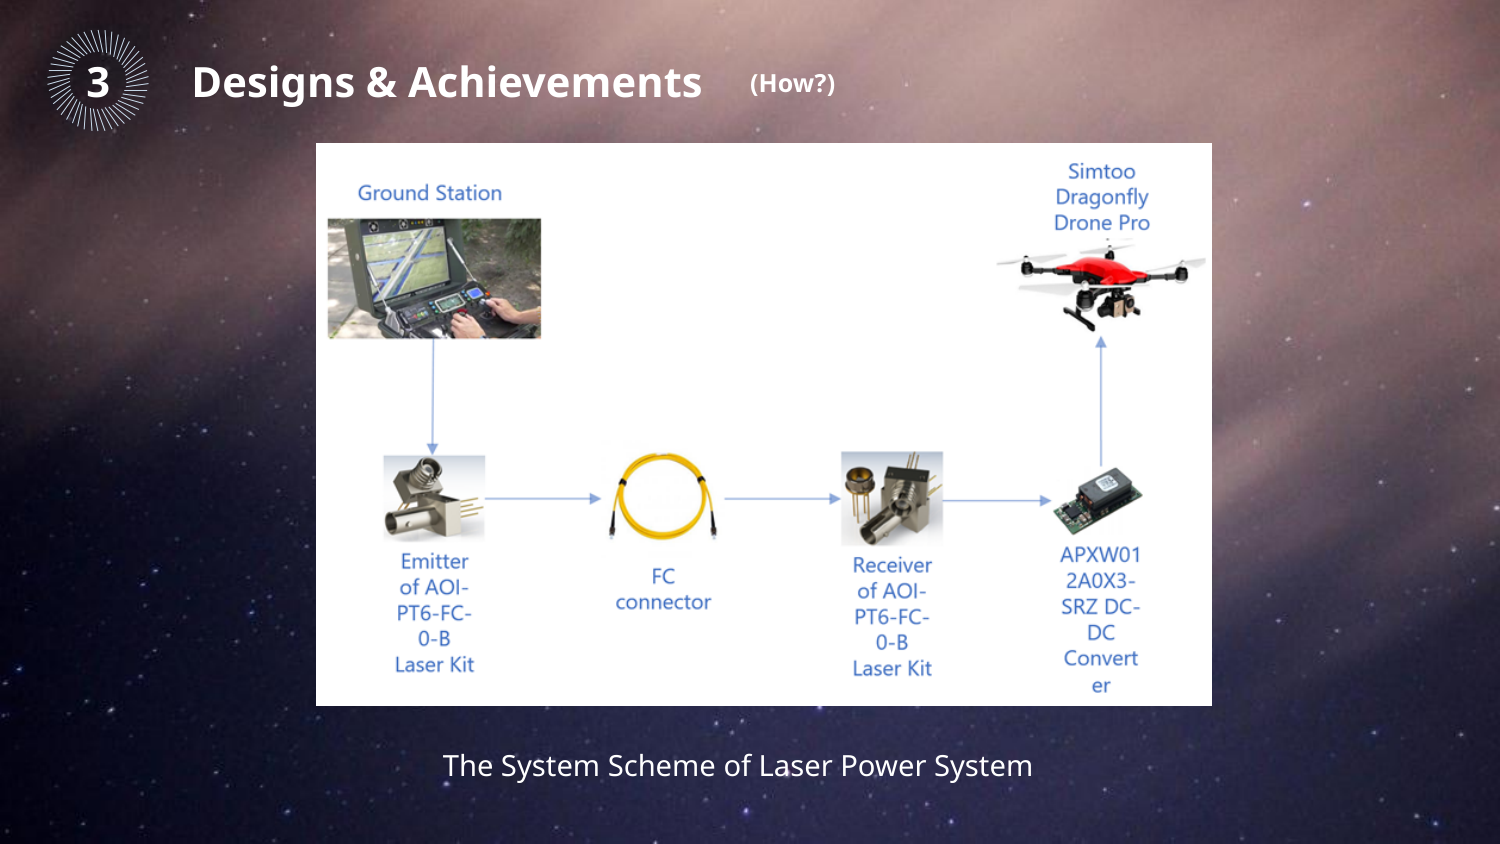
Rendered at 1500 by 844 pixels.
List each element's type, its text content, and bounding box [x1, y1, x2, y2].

text_box The System Scheme of Laser Power System [428, 722, 1100, 790]
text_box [39, 21, 159, 141]
picture [0, 0, 1500, 844]
text_box (How?) [735, 60, 851, 106]
text_box Designs & Achievements [159, 48, 742, 113]
